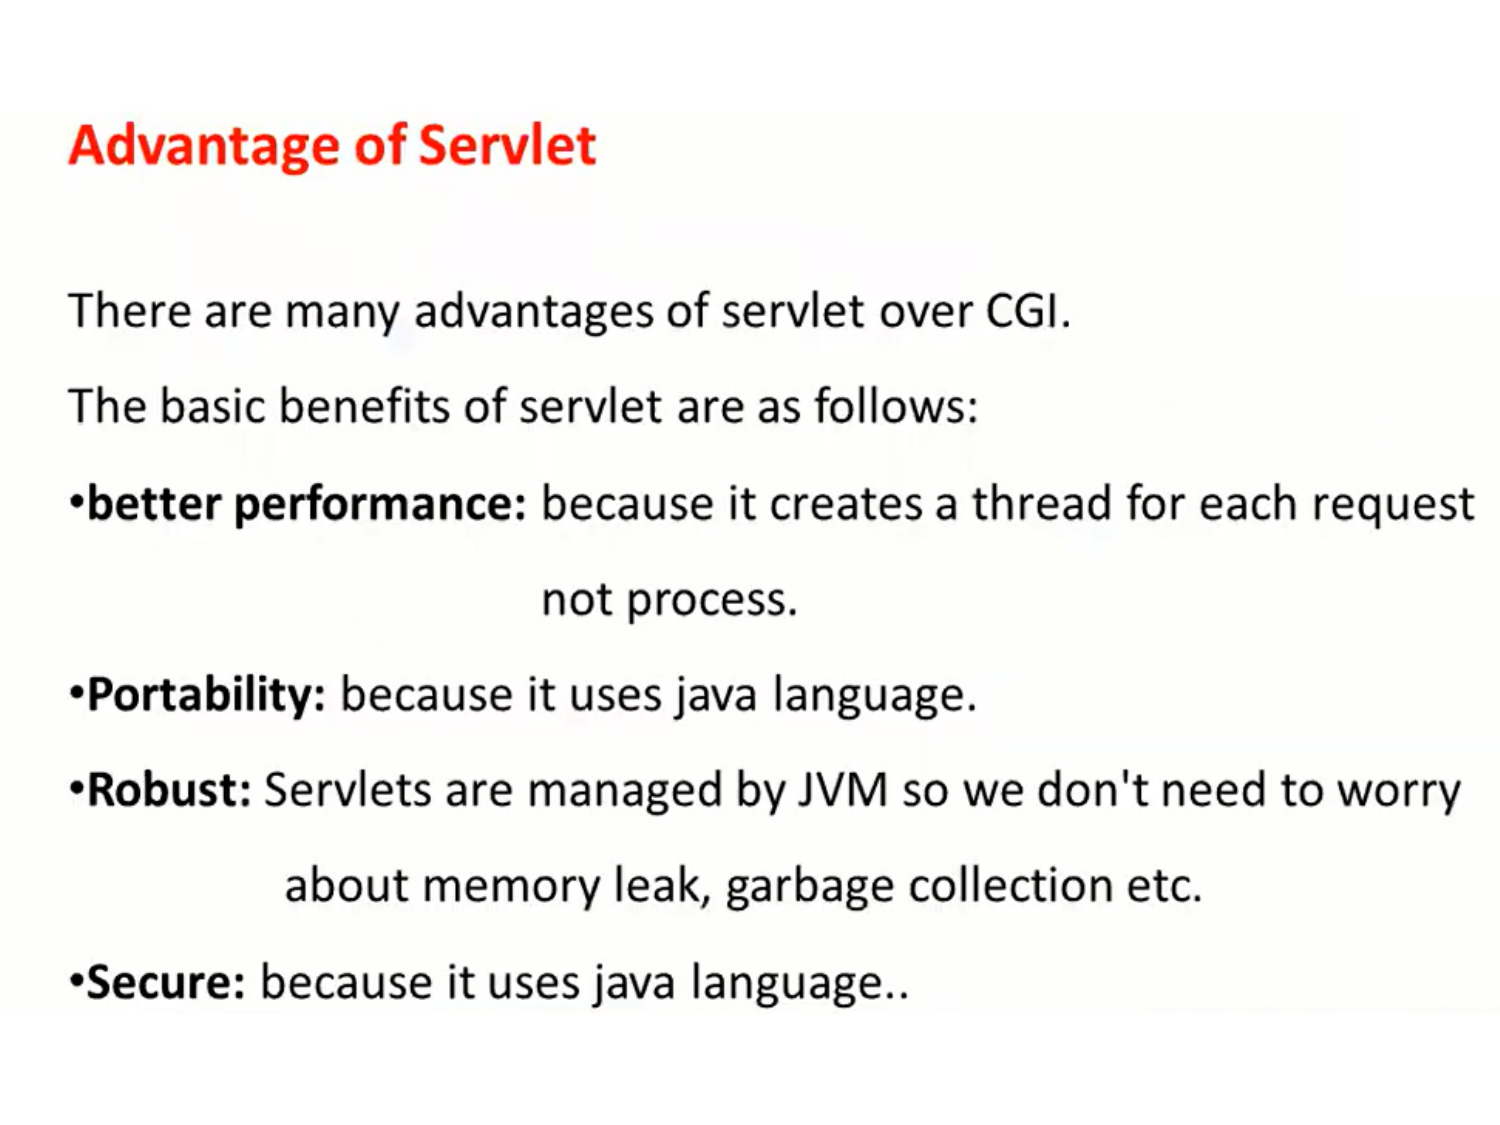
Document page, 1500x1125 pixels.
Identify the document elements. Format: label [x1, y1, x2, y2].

picture [0, 111, 1500, 1014]
